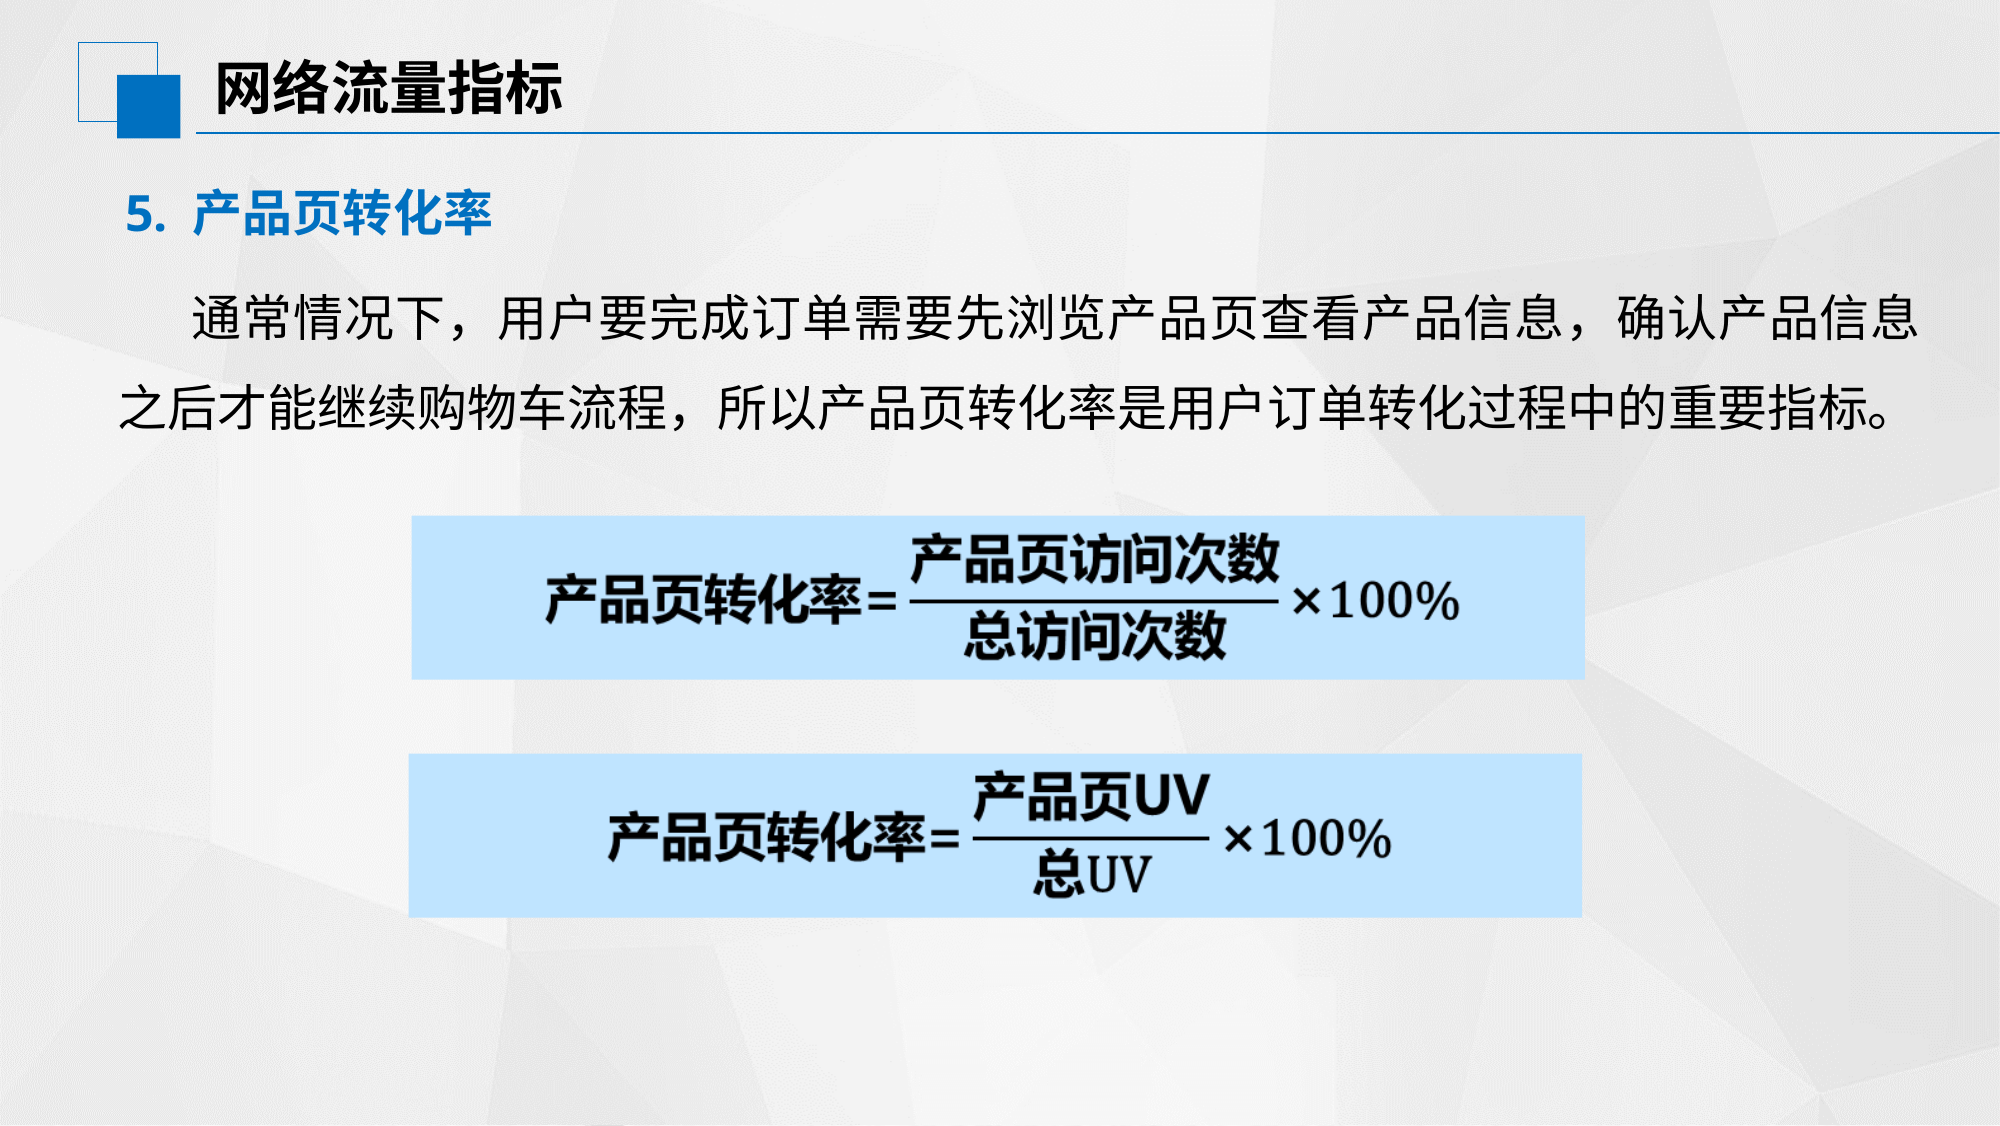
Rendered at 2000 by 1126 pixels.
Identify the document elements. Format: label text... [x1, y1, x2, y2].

text_box 5. 产品页转化率 [61, 173, 671, 249]
picture [0, 0, 2000, 1126]
text_box [408, 753, 1583, 918]
text_box [411, 515, 1585, 680]
text_box [577, 753, 1422, 909]
text_box [513, 515, 1491, 673]
text_box 通常情况下，用户要完成订单需要先浏览产品页查看产品信息，确认产品信息之后才能继续购物车流程，所以产品页转化率是用户订单转化过程中的重要指标。 [103, 249, 1936, 445]
title 网络流量指标 [194, 42, 988, 130]
